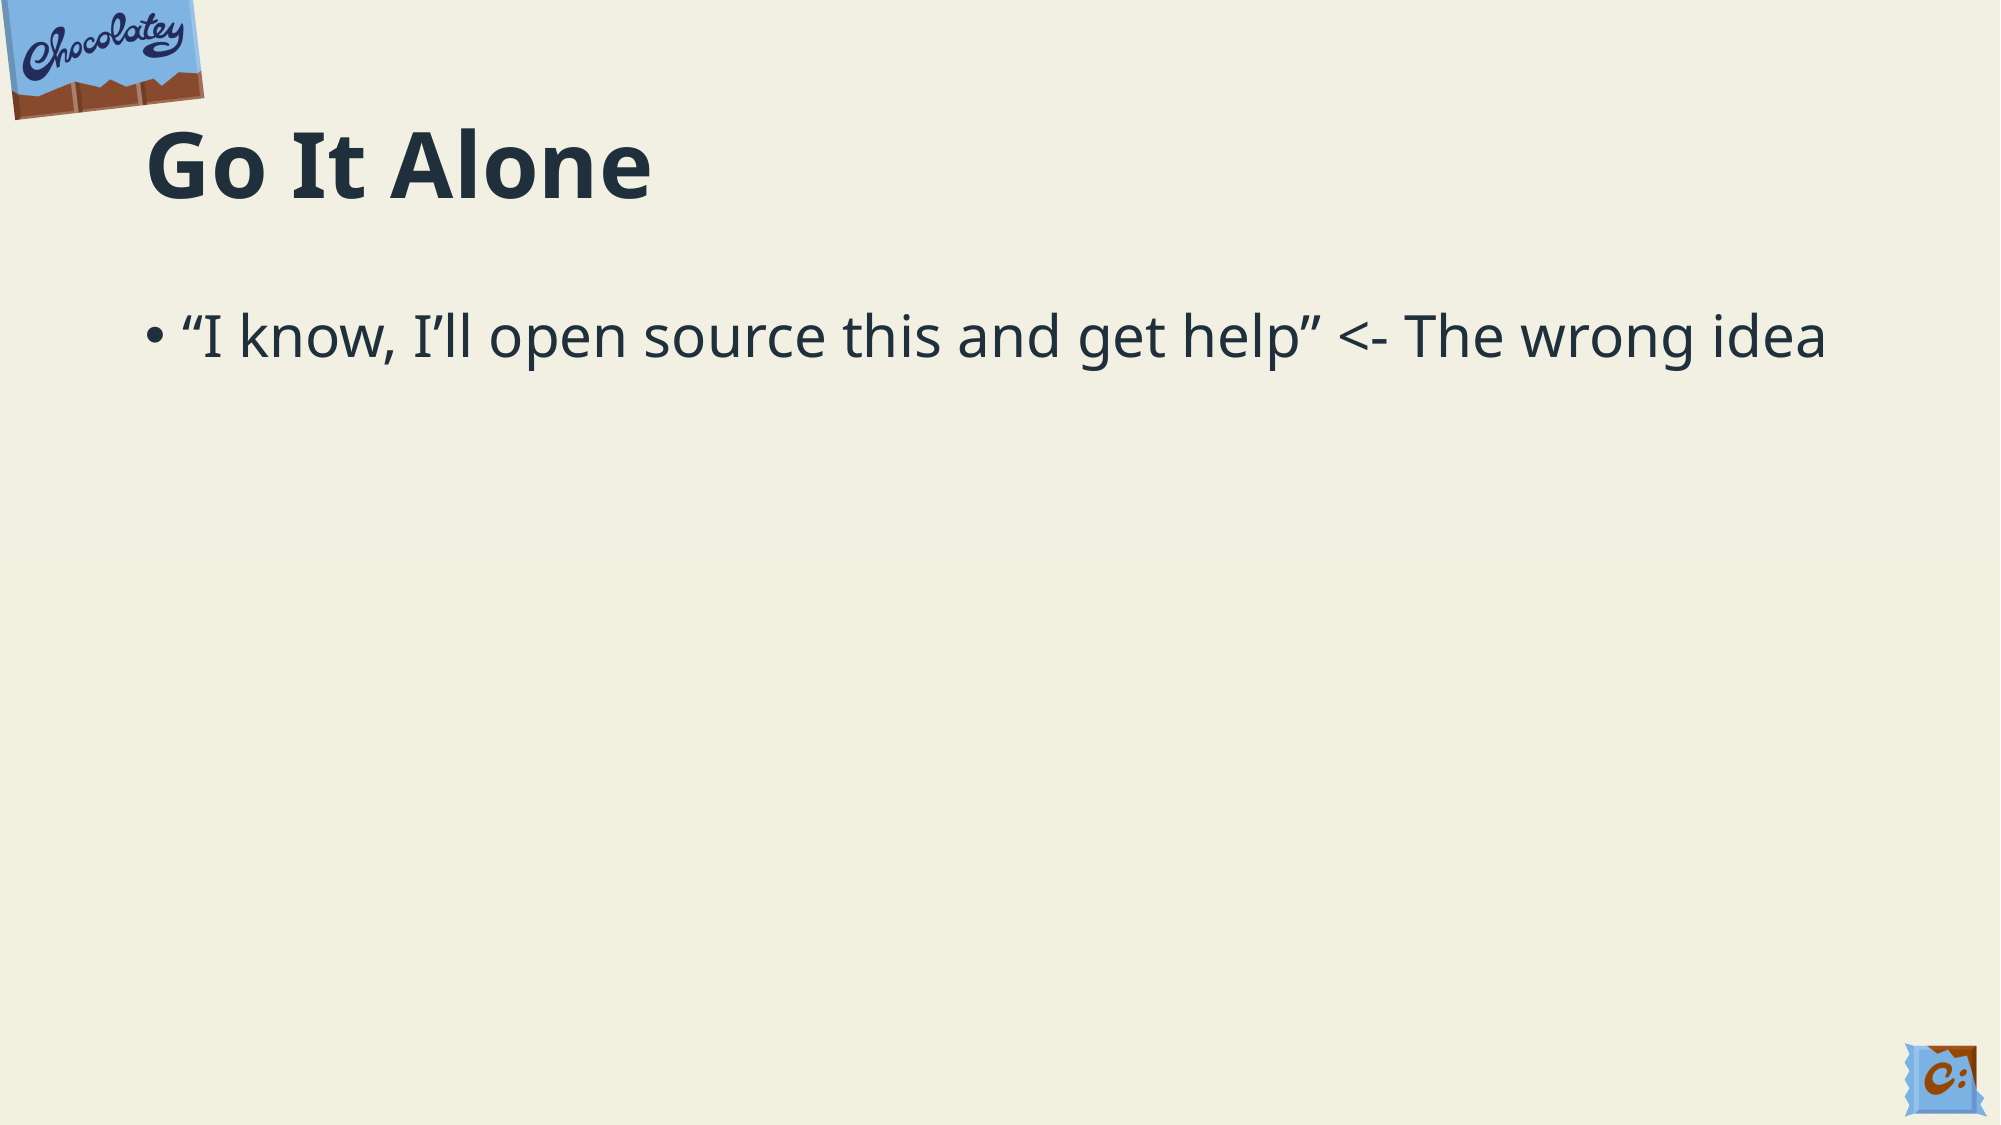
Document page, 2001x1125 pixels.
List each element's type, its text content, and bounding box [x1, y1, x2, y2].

list “I know, I’ll open source this and get help” <- The wrong idea [136, 298, 1863, 1014]
picture [1900, 1035, 1991, 1125]
title Go It Alone [136, 59, 1863, 278]
picture [1, 0, 200, 121]
